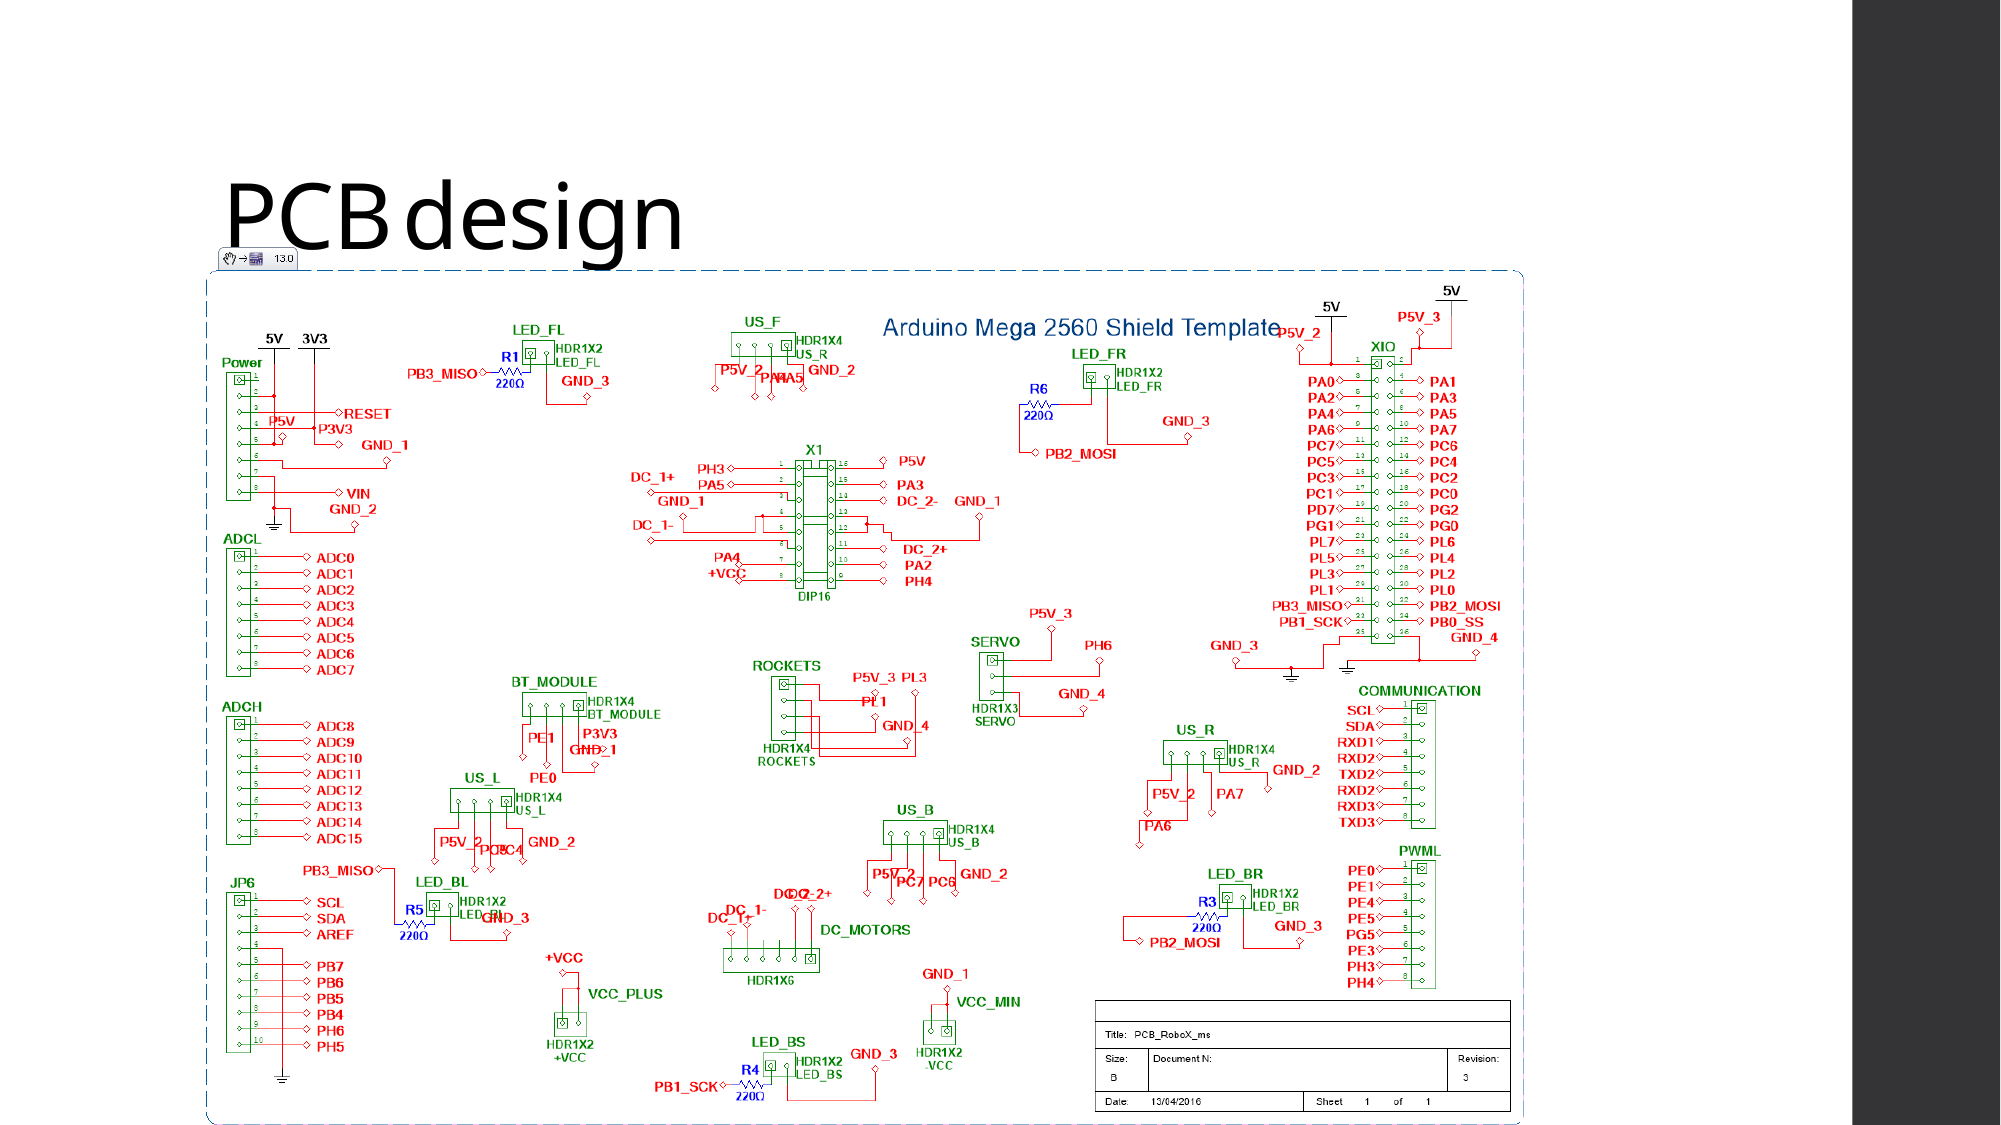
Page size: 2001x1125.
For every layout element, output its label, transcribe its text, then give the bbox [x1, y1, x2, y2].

picture [206, 246, 1525, 1125]
title PCB design [206, 60, 1797, 278]
